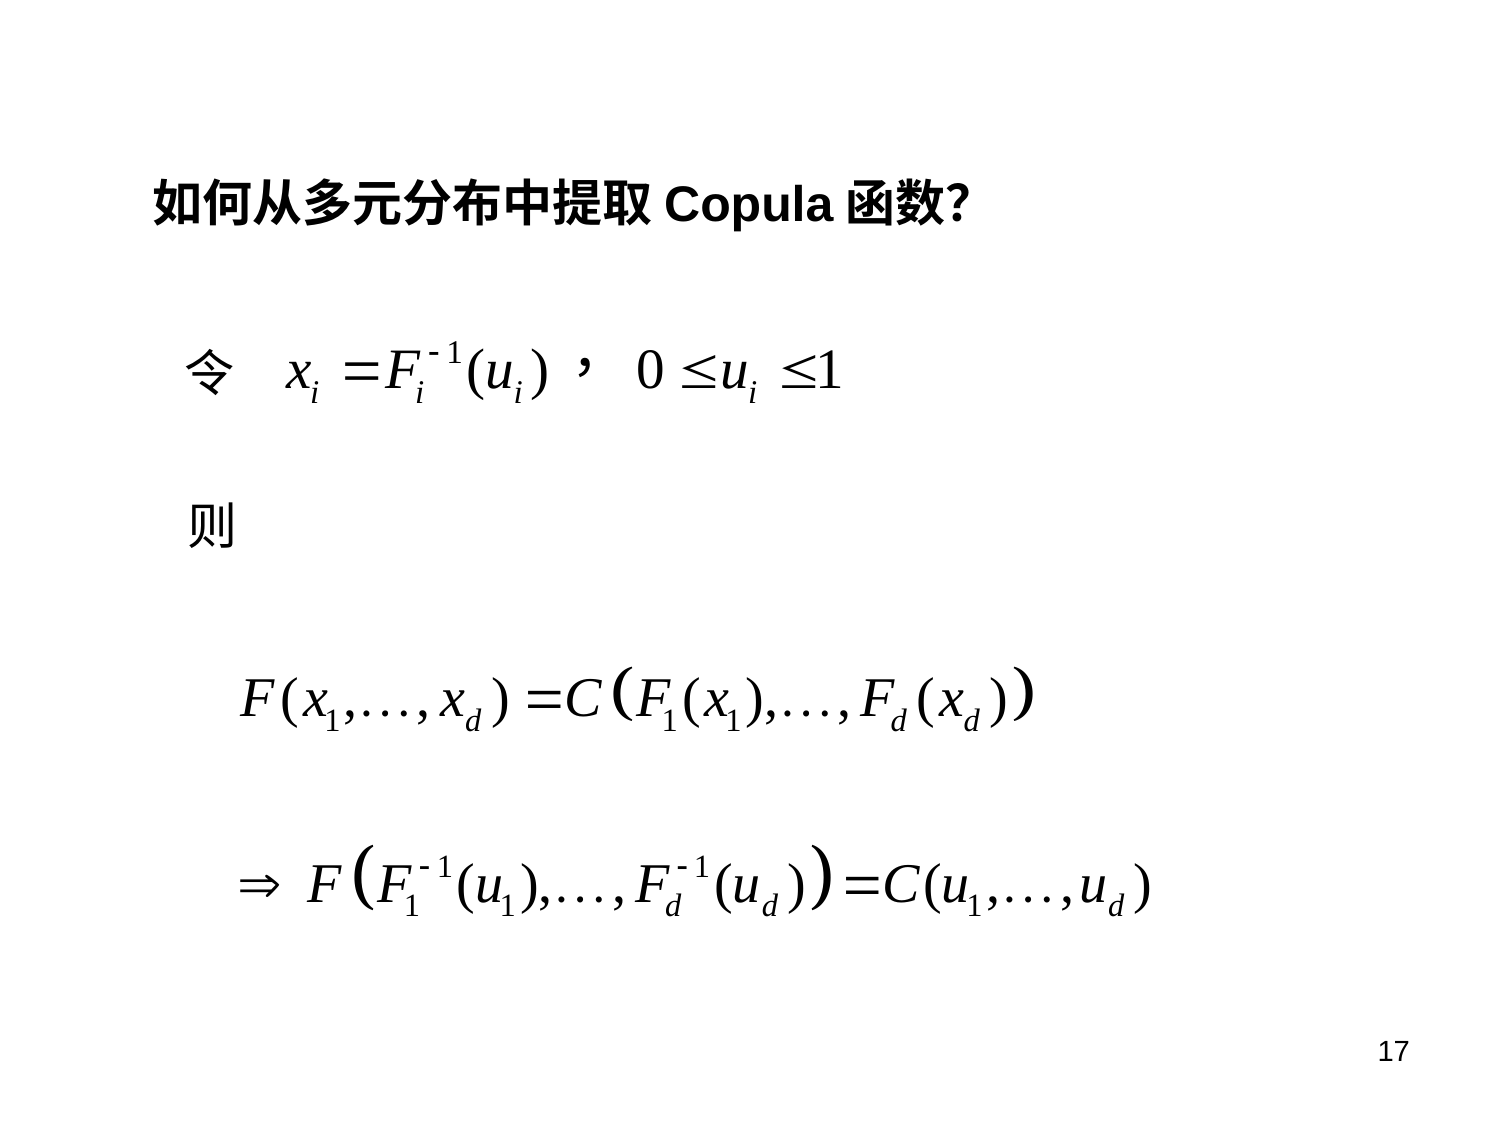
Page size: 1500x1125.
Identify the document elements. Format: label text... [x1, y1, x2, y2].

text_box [274, 326, 848, 418]
slide_number 17 [1074, 1024, 1425, 1103]
text_box 令 [169, 334, 261, 410]
text_box 则 [172, 486, 264, 562]
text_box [229, 656, 1161, 1013]
text_box 如何从多元分布中提取Copula函数？ [137, 163, 1355, 239]
